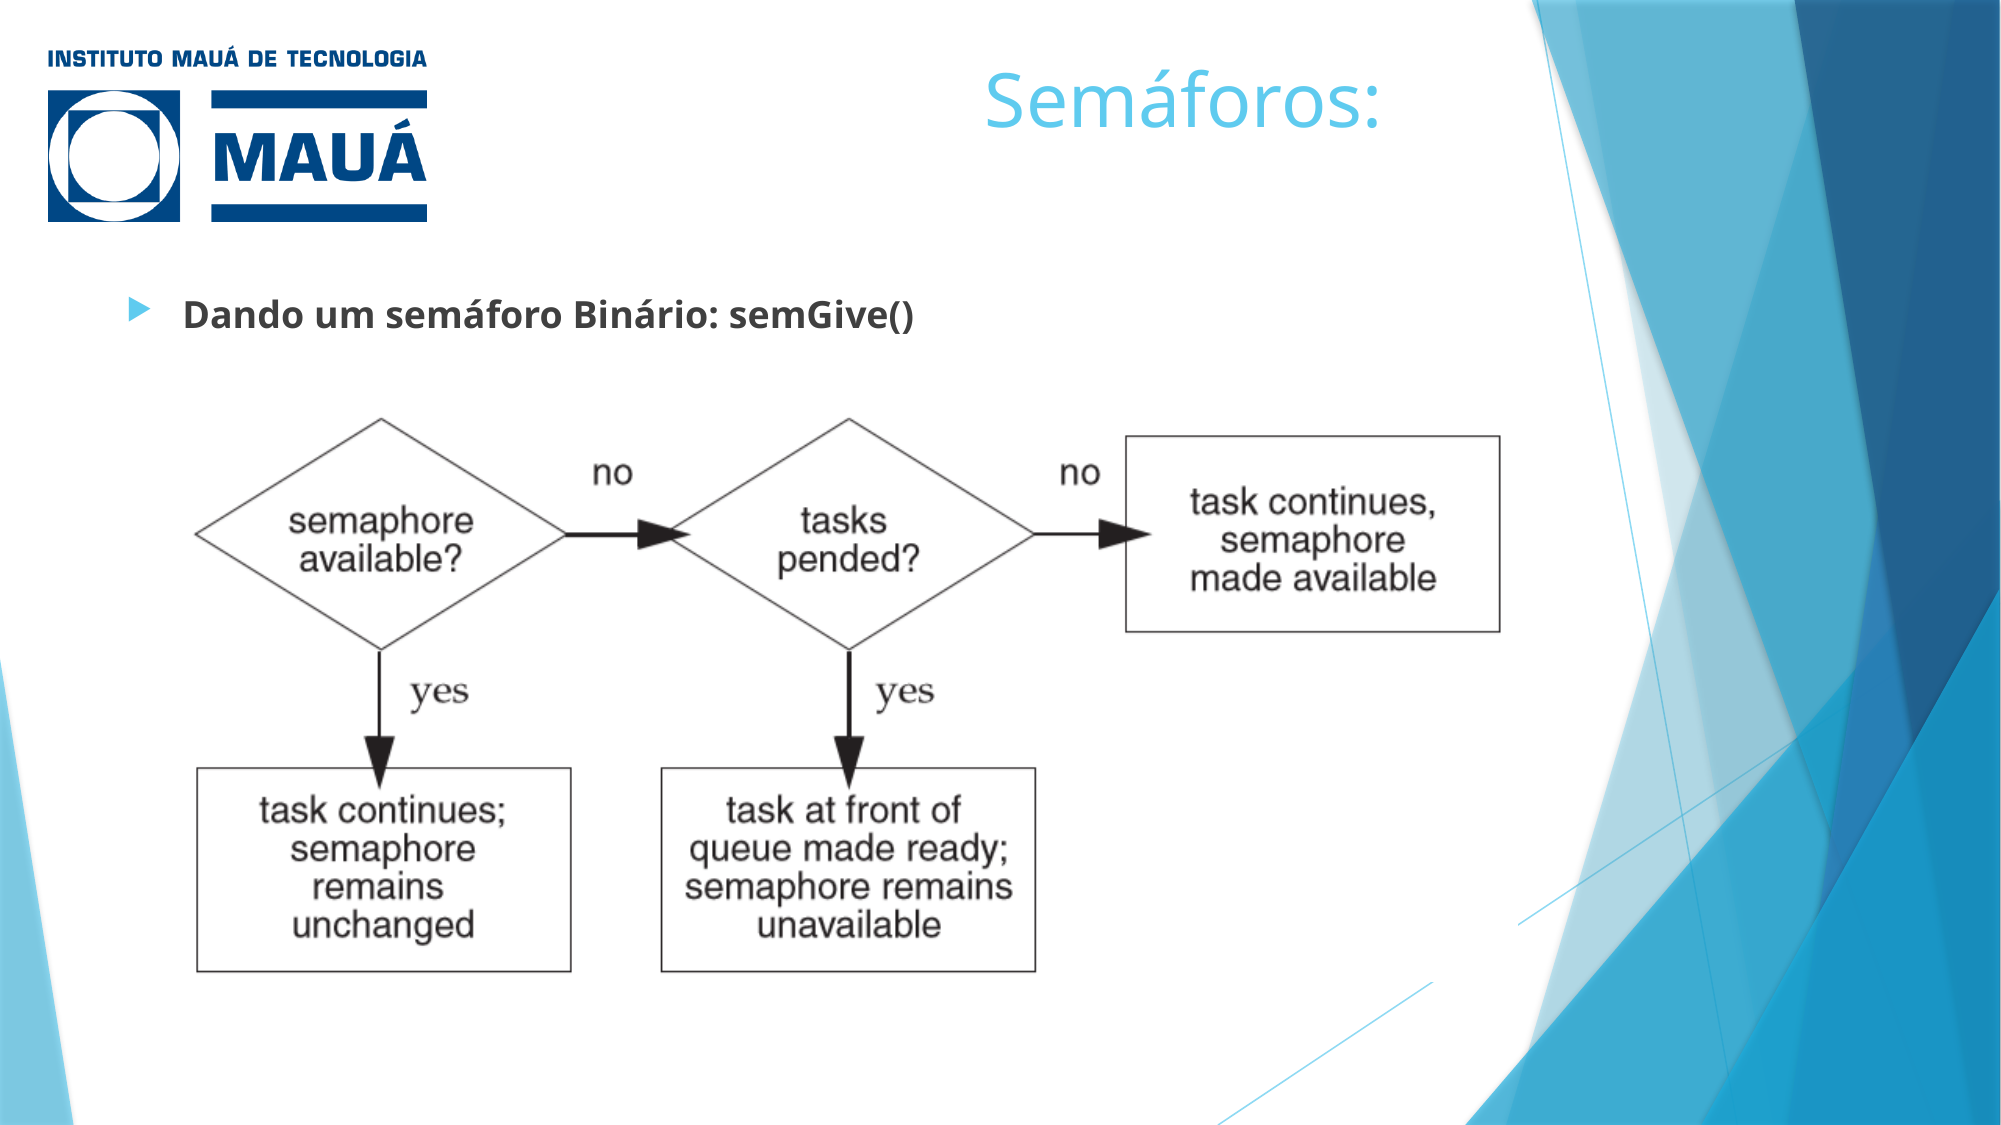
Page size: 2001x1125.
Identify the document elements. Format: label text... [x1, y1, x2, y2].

text_box Semáforos: [970, 45, 1518, 106]
list Dando um semáforo Binário: semGive() [111, 283, 1522, 1108]
picture [180, 409, 1518, 983]
picture [47, 44, 428, 223]
